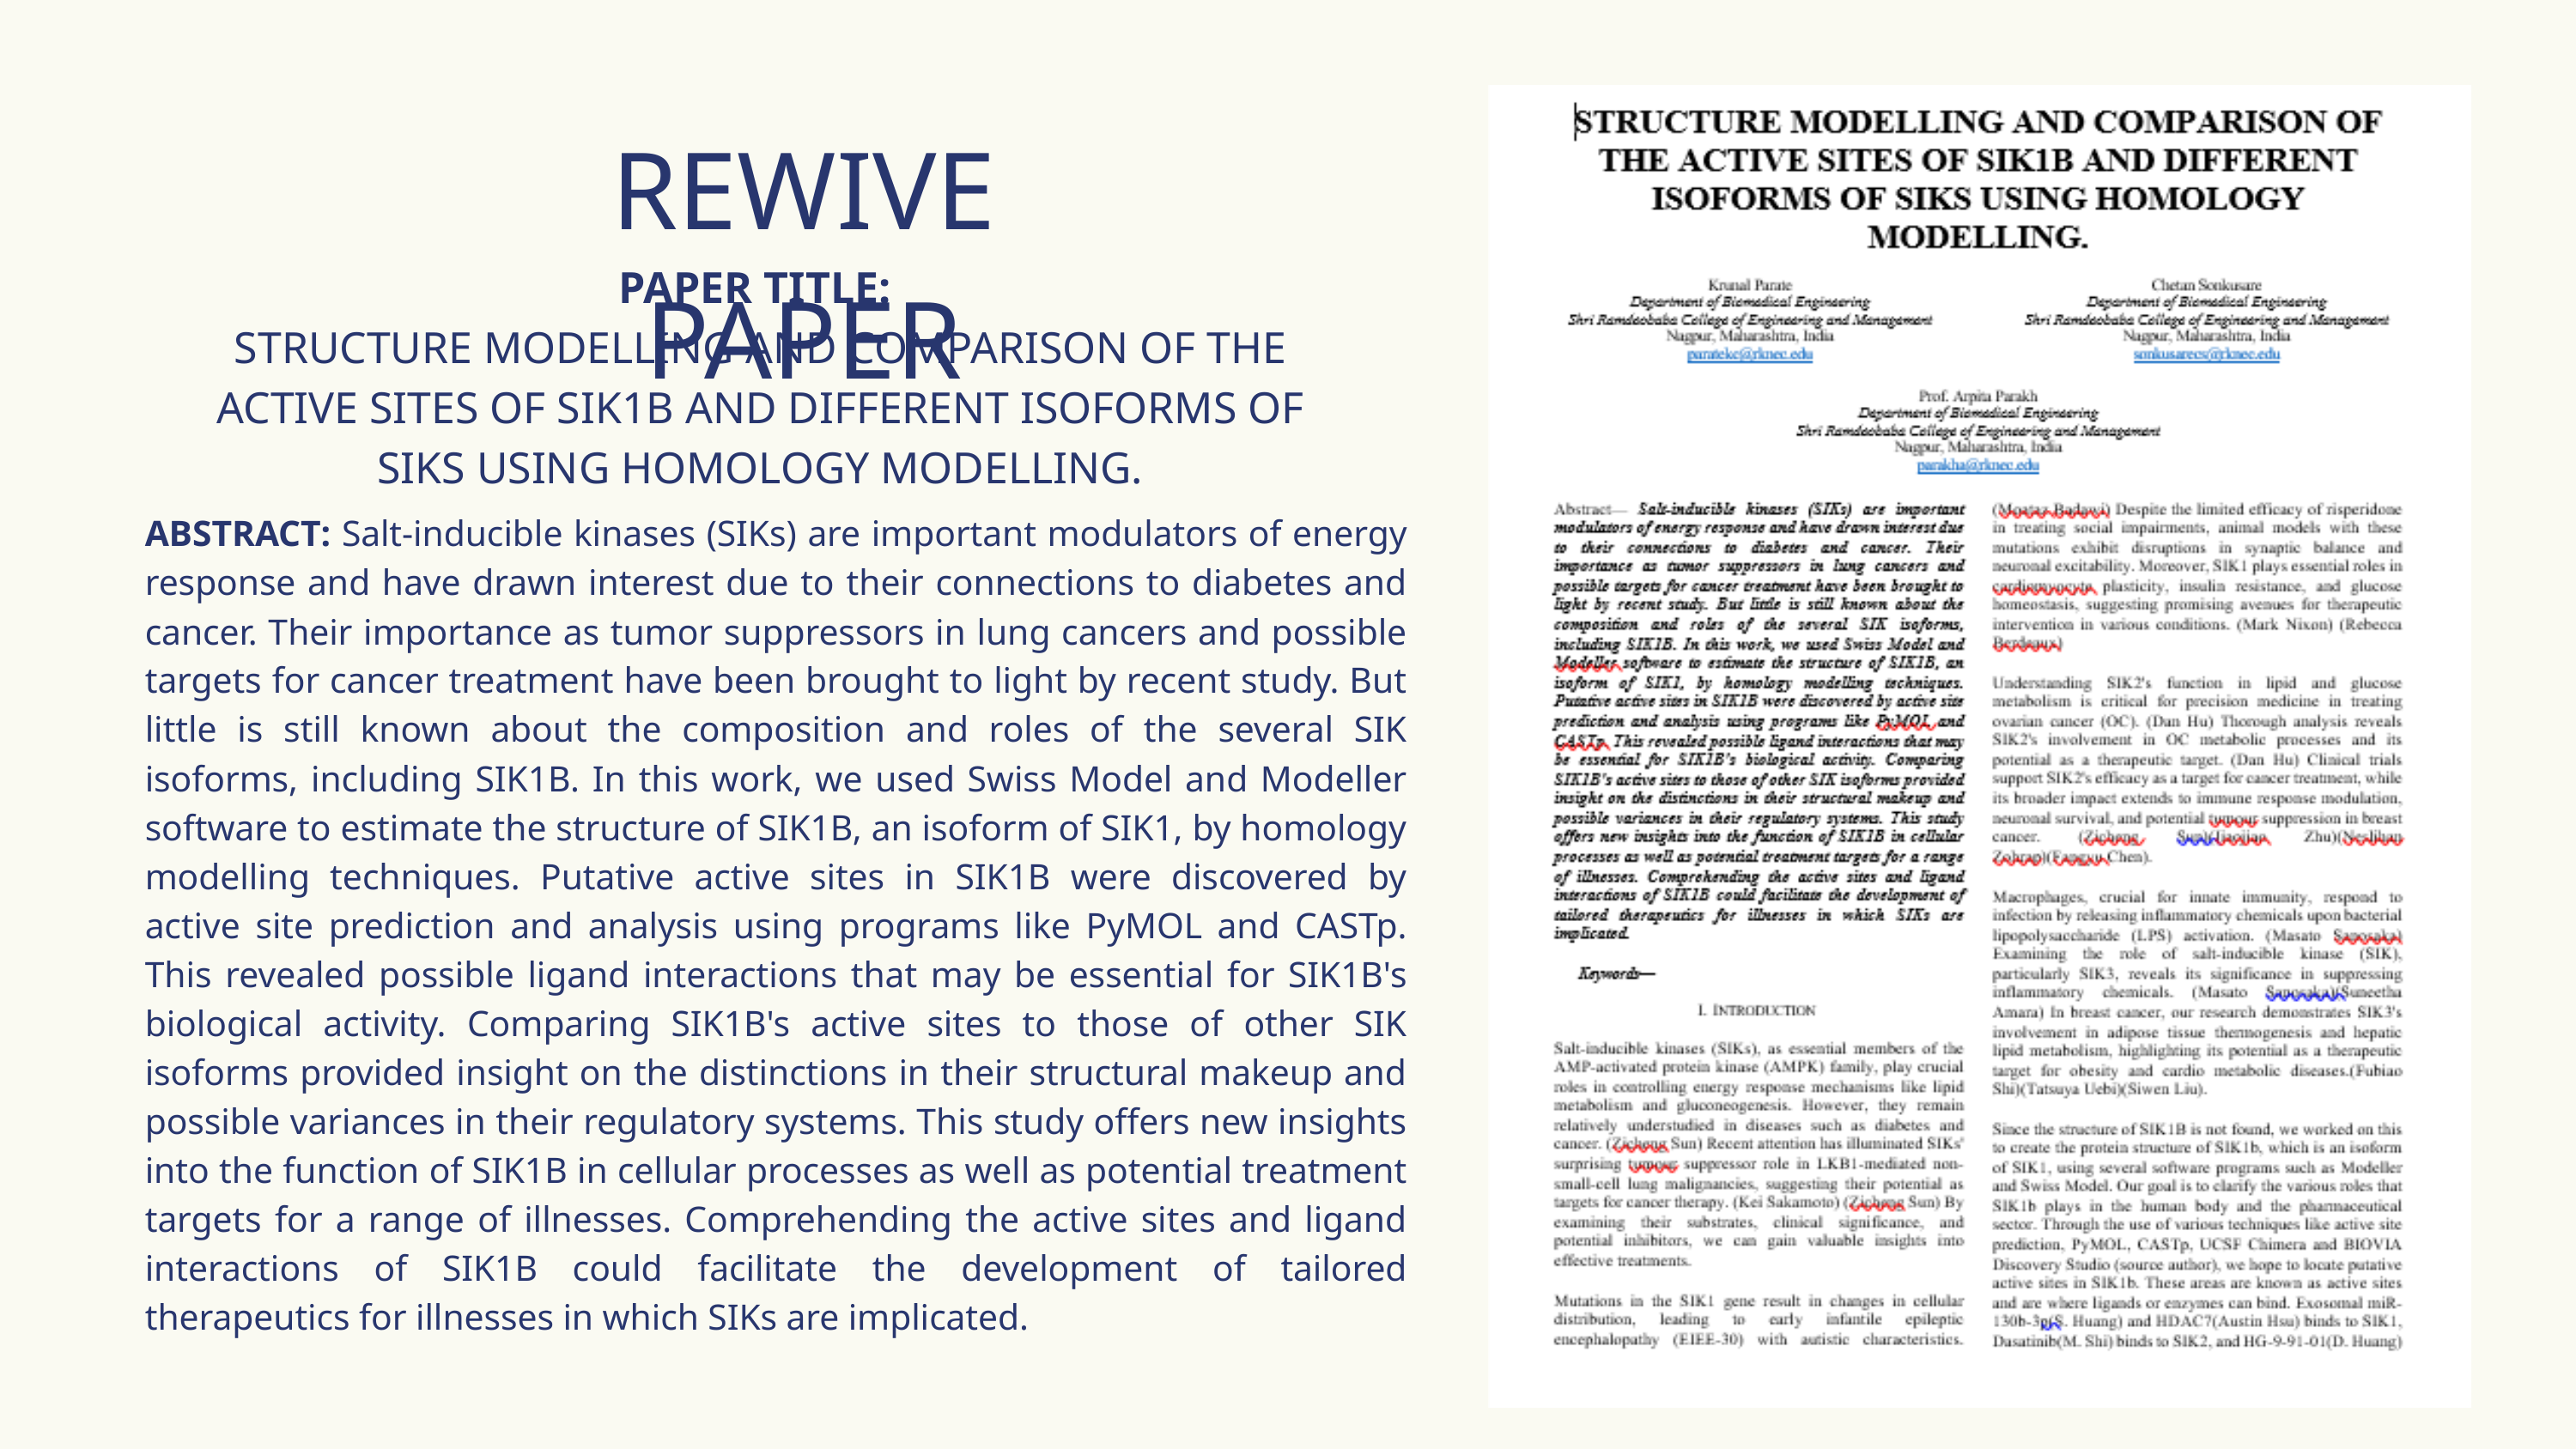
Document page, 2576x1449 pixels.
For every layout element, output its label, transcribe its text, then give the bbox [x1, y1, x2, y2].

text_box REWIVE PAPER [470, 102, 1138, 252]
text_box [1488, 85, 2472, 1408]
text_box ABSTRACT: Salt-inducible kinases (SIKs) are important modulators of energy response and have drawn interest due to their connections to diabetes and cancer. Their importance as tumor suppressors in lung cancers and possible targets for cancer treatment have been brought to light by recent study. But little is still known about the composition and roles of the several SIK isoforms, including SIK1B. In this work, we used Swiss Model and Modeller software to estimate the structure of SIK1B, an isoform of SIK1, by homology modelling techniques. Putative active sites in SIK1B were discovered by active site prediction and analysis using programs like PyMOL and CASTp. This revealed possible ligand interactions that may be essential for SIK1B's biological activity. Comparing SIK1B's active sites to those of other SIK isoforms provided insight on the distinctions in their structural makeup and possible variances in their regulatory systems. This study offers new insights into the function of SIK1B in cellular processes as well as potential treatment targets for a range of illnesses. Comprehending the active sites and ligand interactions of SIK1B could facilitate the development of tailored therapeutics for illnesses in which SIKs are implicated. [144, 504, 1409, 1337]
text_box PAPER TITLE: STRUCTURE MODELLING AND COMPARISON OF THE ACTIVE SITES OF SIK1B AND DIFFERENT ISOFORMS OF SIKS USING HOMOLOGY MODELLING. [185, 252, 1337, 493]
